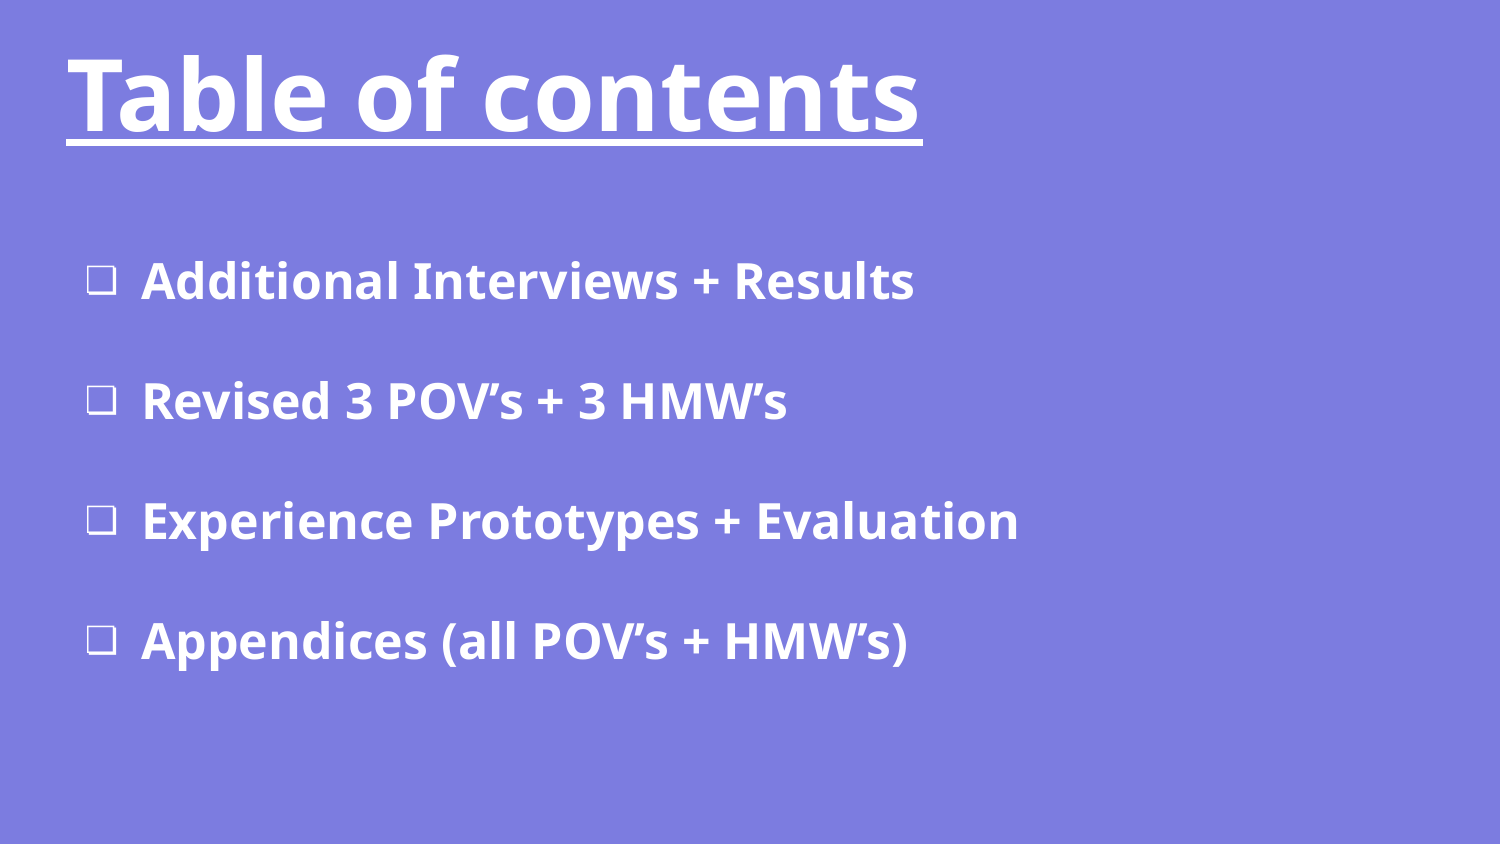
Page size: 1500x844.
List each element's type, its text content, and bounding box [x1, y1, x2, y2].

text_box Table of contents [51, 16, 1449, 156]
text_box Additional Interviews + Results Revised 3 POV’s + 3 HMW’s Experience Prototypes + Evaluation Appendices (all POV’s + HMW’s) [51, 234, 1449, 701]
